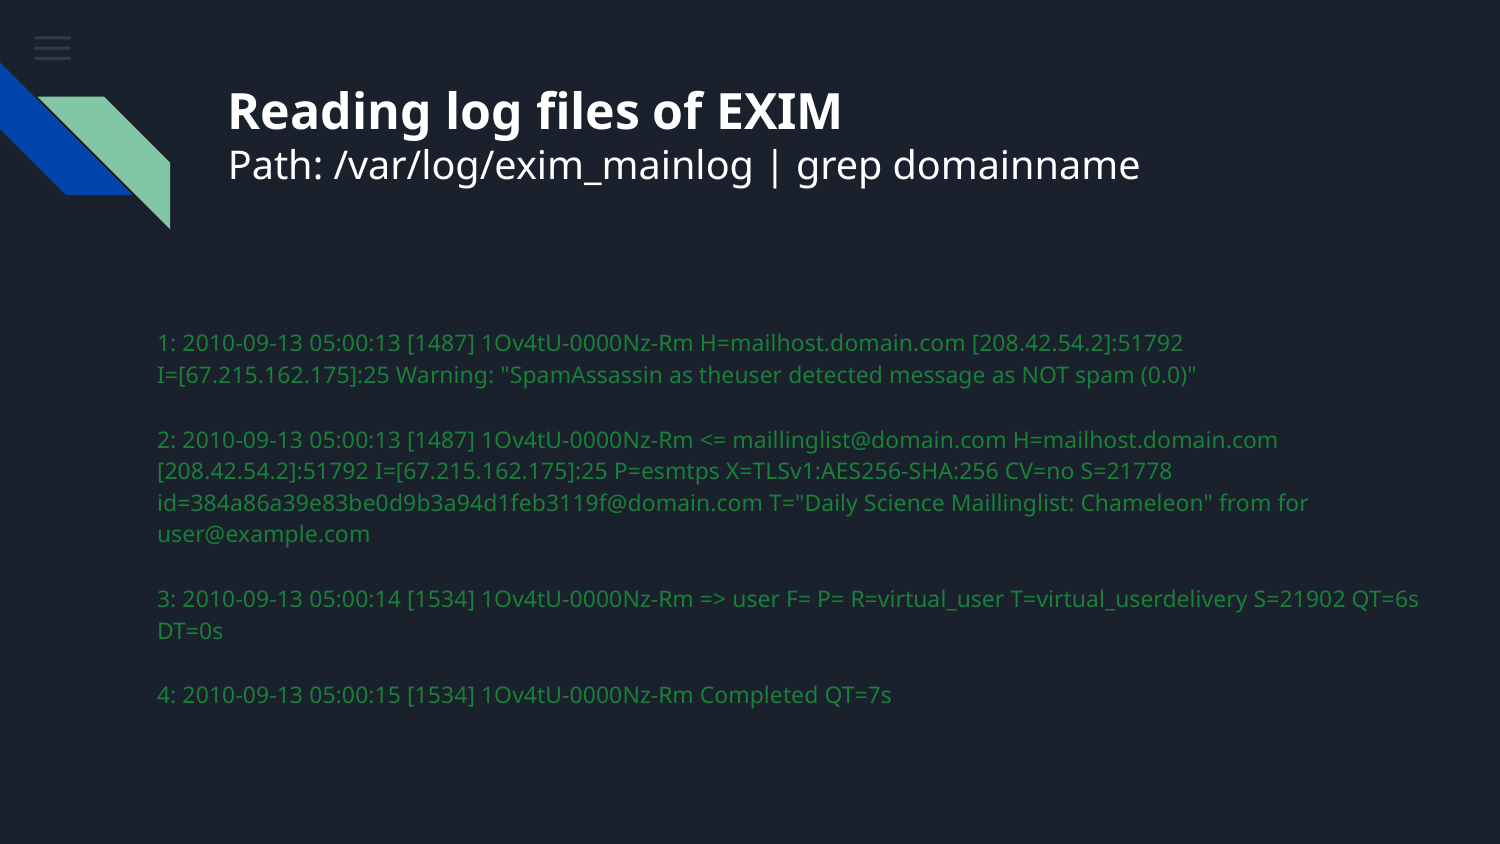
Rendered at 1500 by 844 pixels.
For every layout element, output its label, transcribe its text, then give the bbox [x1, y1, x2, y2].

list 1: 2010-09-13 05:00:13 [1487] 1Ov4tU-0000Nz-Rm H=mailhost.domain.com [208.42.54.2]:51792 I=[67.215.162.175]:25 Warning: "SpamAssassin as theuser detected message as NOT spam (0.0)" 2: 2010-09-13 05:00:13 [1487] 1Ov4tU-0000Nz-Rm <= maillinglist@domain.com H=mailhost.domain.com [208.42.54.2]:51792 I=[67.215.162.175]:25 P=esmtps X=TLSv1:AES256-SHA:256 CV=no S=21778 id=384a86a39e83be0d9b3a94d1feb3119f@domain.com T="Daily Science Maillinglist: Chameleon" from for user@example.com 3: 2010-09-13 05:00:14 [1534] 1Ov4tU-0000Nz-Rm => user F= P= R=virtual_user T=virtual_userdelivery S=21902 QT=6s DT=0s 4: 2010-09-13 05:00:15 [1534] 1Ov4tU-0000Nz-Rm Completed QT=7s [142, 184, 1439, 815]
title Reading log files of EXIM Path: /var/log/exim_mainlog | grep domainname [212, 64, 1368, 184]
